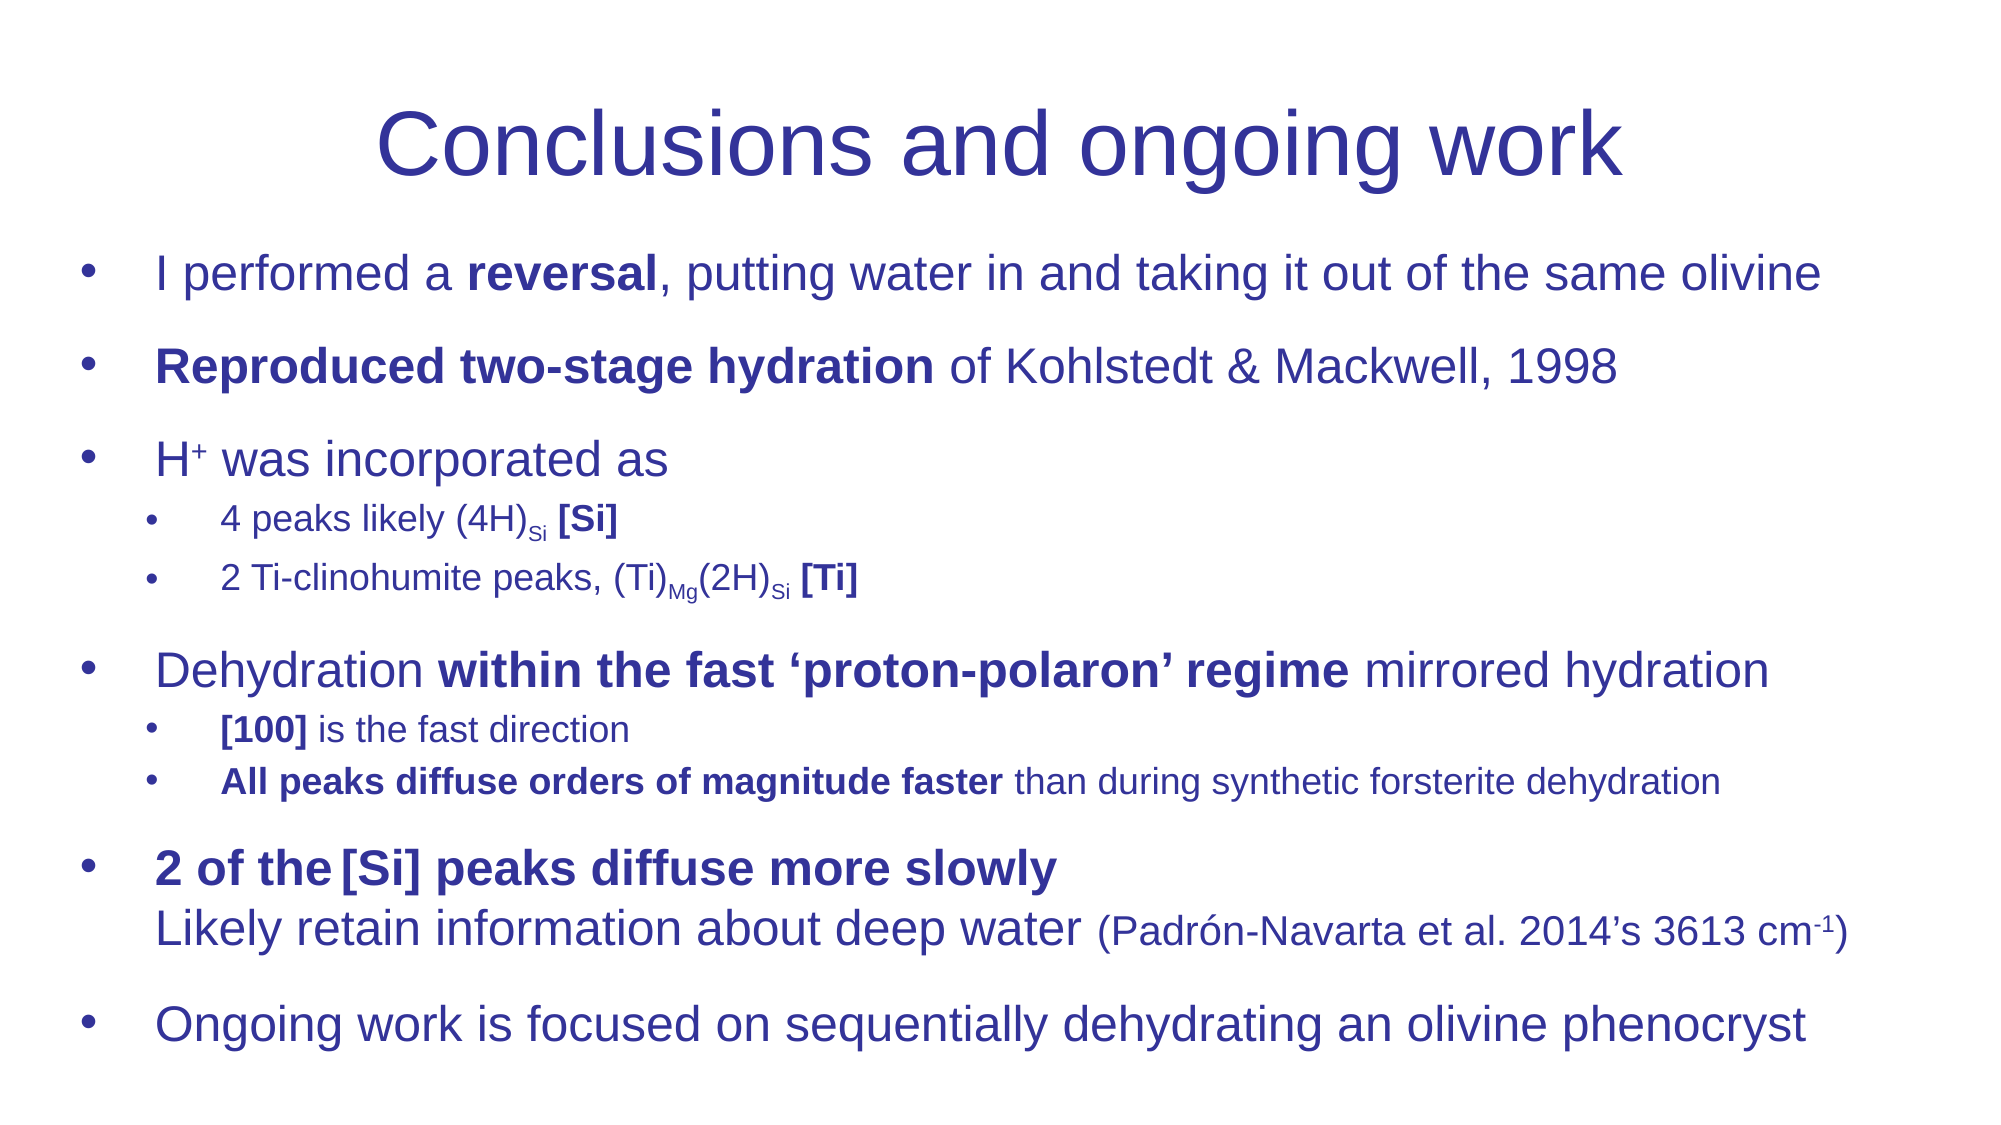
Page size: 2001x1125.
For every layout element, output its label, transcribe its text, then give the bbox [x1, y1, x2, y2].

title Conclusions and ongoing work [99, 45, 1900, 232]
list I performed a reversal, putting water in and taking it out of the same olivine Reproduced two-stage hydration of Kohlstedt & Mackwell, 1998 H+ was incorporated as 4 peaks likely (4H)Si [Si] 2 Ti-clinohumite peaks, (Ti)Mg(2H)Si [Ti] Dehydration within the fast ‘proton-polaron’ regime mirrored hydration [100] is the fast direction All peaks diffuse orders of magnitude faster than during synthetic forsterite dehydration 2 of the [Si] peaks diffuse more slowly Likely retain information about deep water (Padrón-Navarta et al. 2014’s 3613 cm-1) Ongoing work is focused on sequentially dehydrating an olivine phenocryst [64, 232, 1936, 975]
